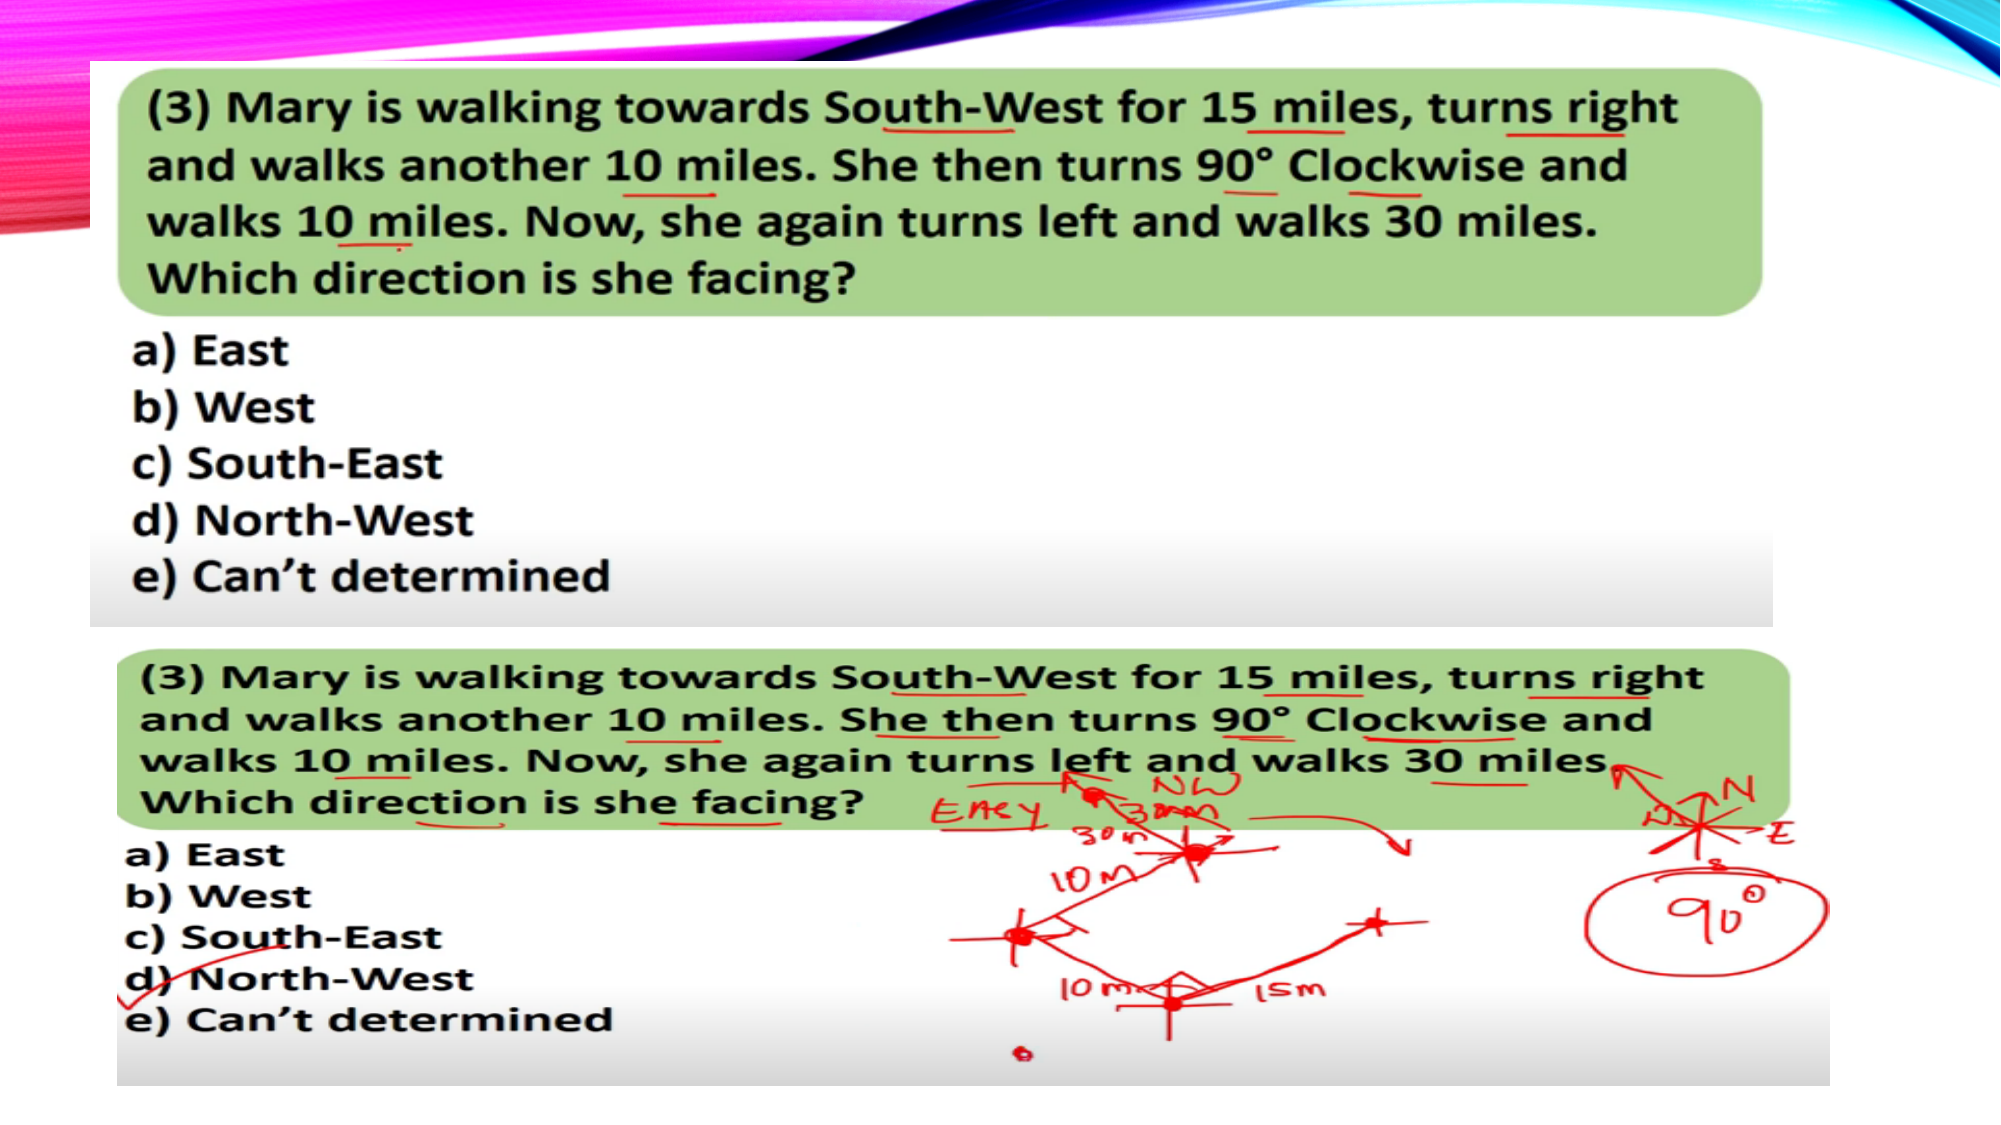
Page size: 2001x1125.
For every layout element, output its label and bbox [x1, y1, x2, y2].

picture [117, 647, 1830, 1086]
picture [0, 0, 2000, 628]
picture [1890, 0, 2000, 75]
picture [1910, 0, 2000, 45]
